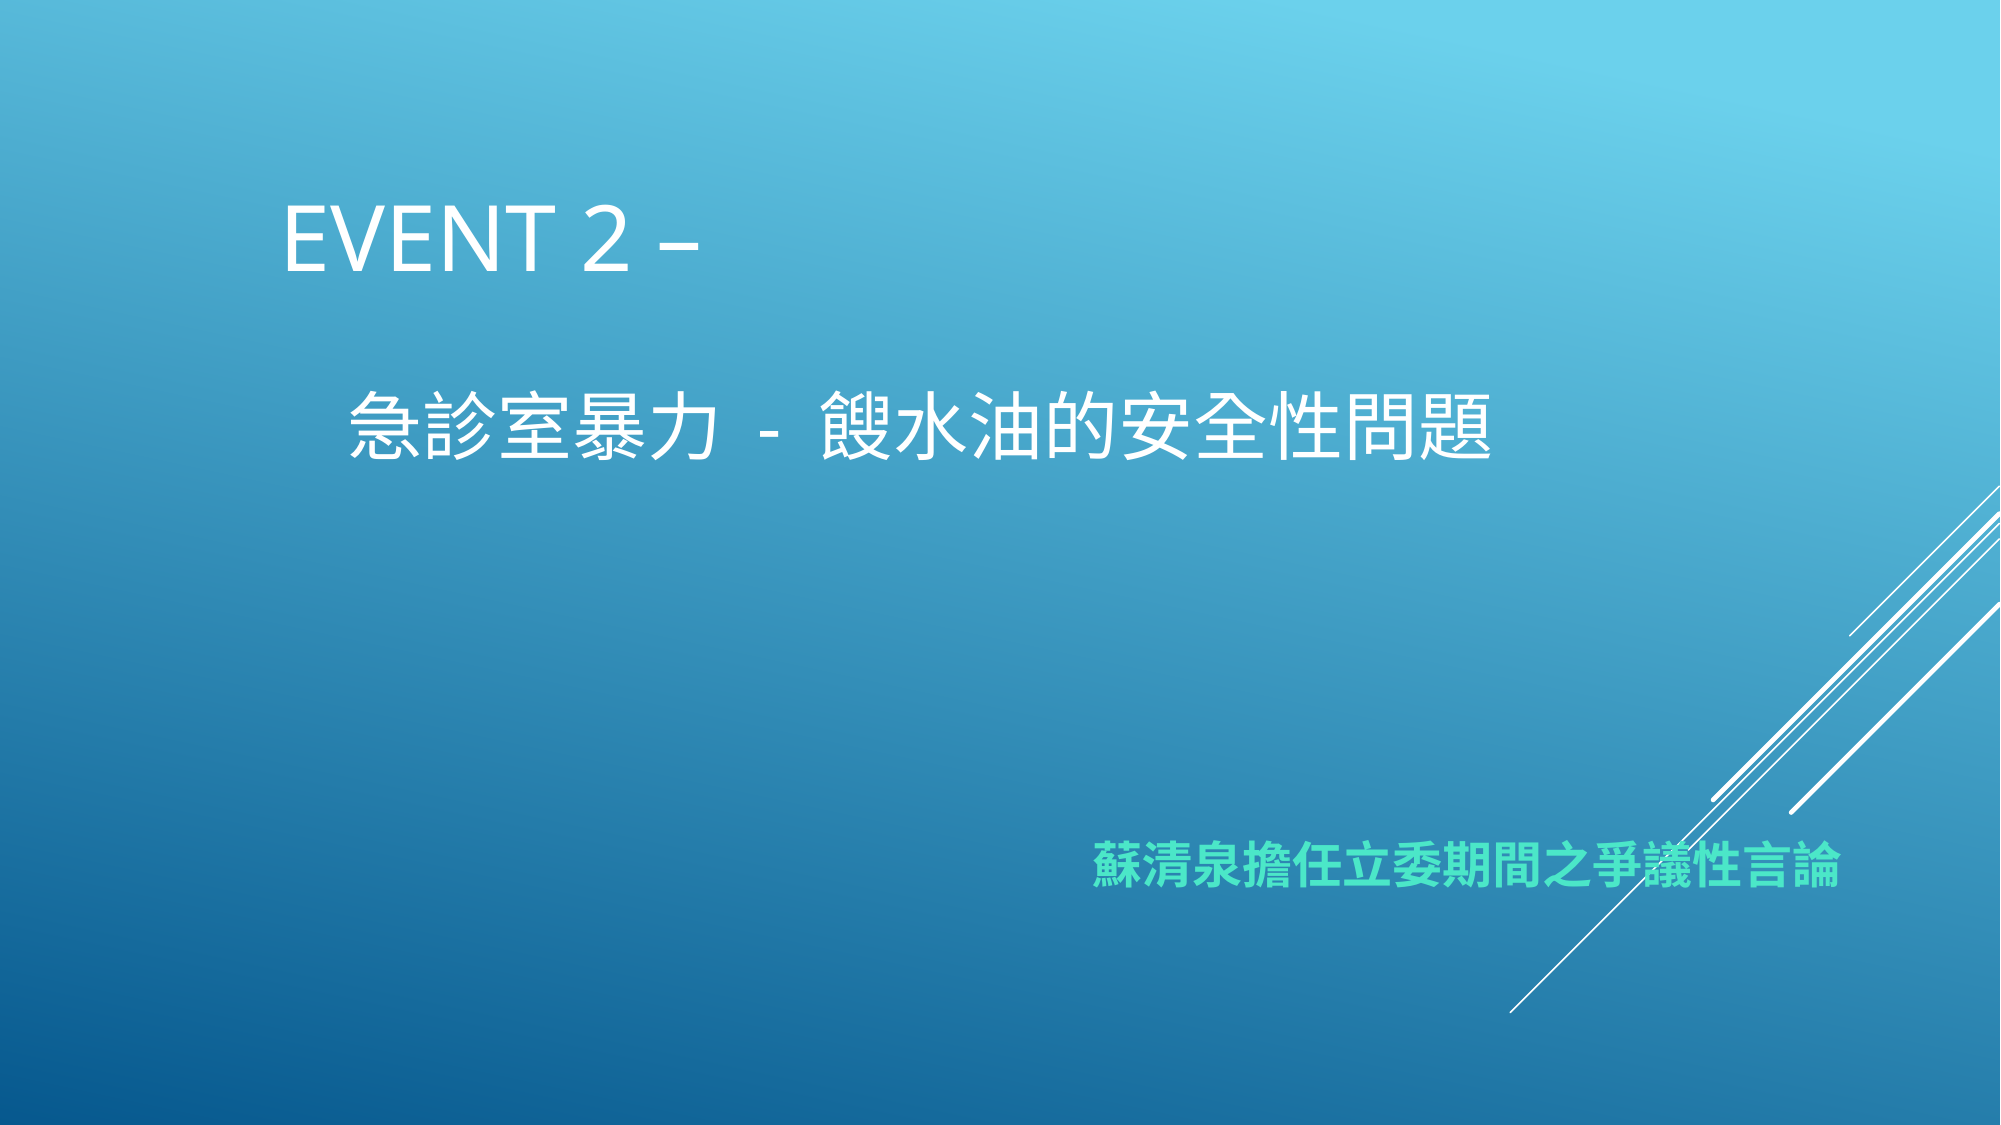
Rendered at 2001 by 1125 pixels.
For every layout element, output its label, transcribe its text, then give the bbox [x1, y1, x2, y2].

title 蘇清泉擔任立委期間之爭議性言論 [1077, 740, 1916, 988]
text_box Event 2 – 急診室暴力 - 餿水油的安全性問題 [264, 80, 1577, 569]
